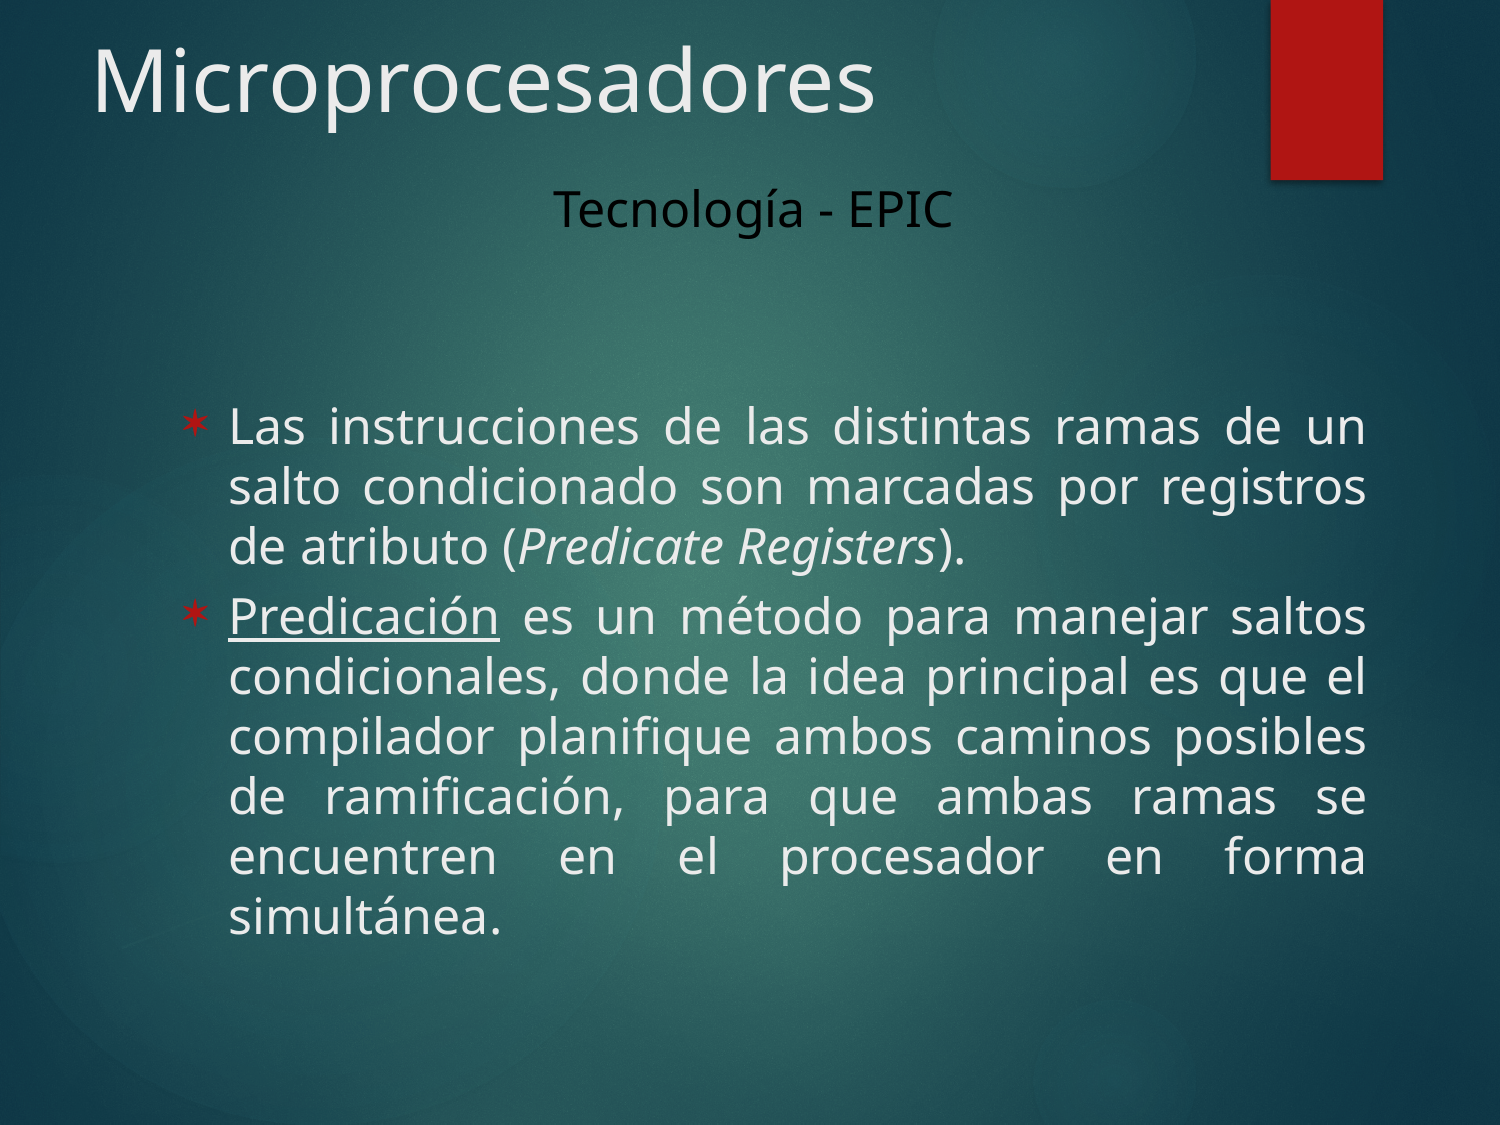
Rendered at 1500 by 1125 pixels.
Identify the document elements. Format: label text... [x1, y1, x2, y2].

text_box Las instrucciones de las distintas ramas de un salto condicionado son marcadas por registros de atributo (Predicate Registers). Predicación es un método para manejar saltos condicionales, donde la idea principal es que el compilador planifique ambos caminos posibles de ramificación, para que ambas ramas se encuentren en el procesador en forma simultánea. [168, 386, 1384, 1125]
title Microprocesadores [75, 17, 1425, 170]
text_box Tecnología - EPIC [50, 170, 1457, 245]
list [143, 361, 1359, 1121]
